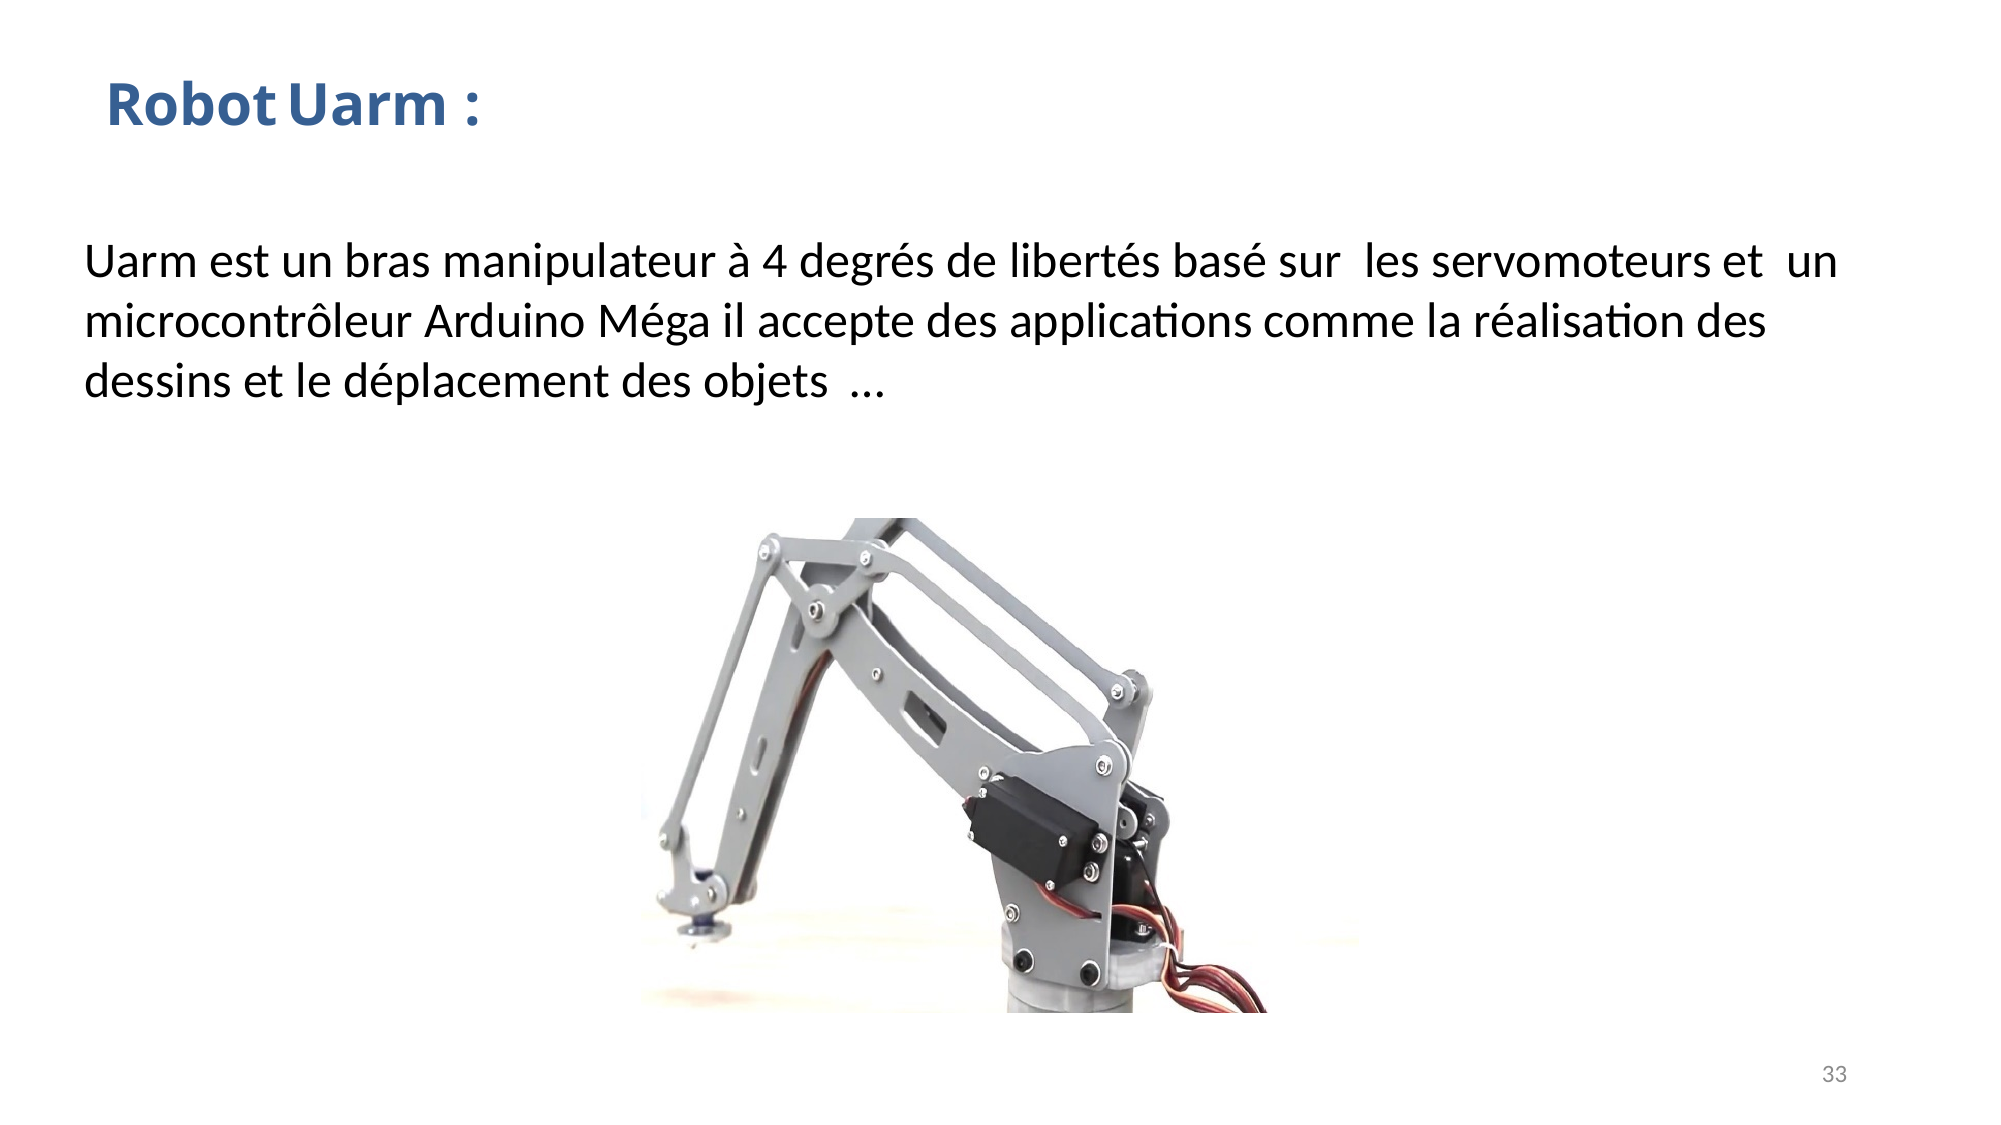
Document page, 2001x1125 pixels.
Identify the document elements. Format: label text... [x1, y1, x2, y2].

text_box Uarm est un bras manipulateur à 4 degrés de libertés basé sur les servomoteurs et un microcontrôleur Arduino Méga il accepte des applications comme la réalisation des dessins et le déplacement des objets … [69, 219, 1882, 475]
picture [640, 518, 1359, 1013]
slide_number 33 [1412, 1042, 1863, 1103]
text_box Robot Uarm : [15, 59, 551, 145]
